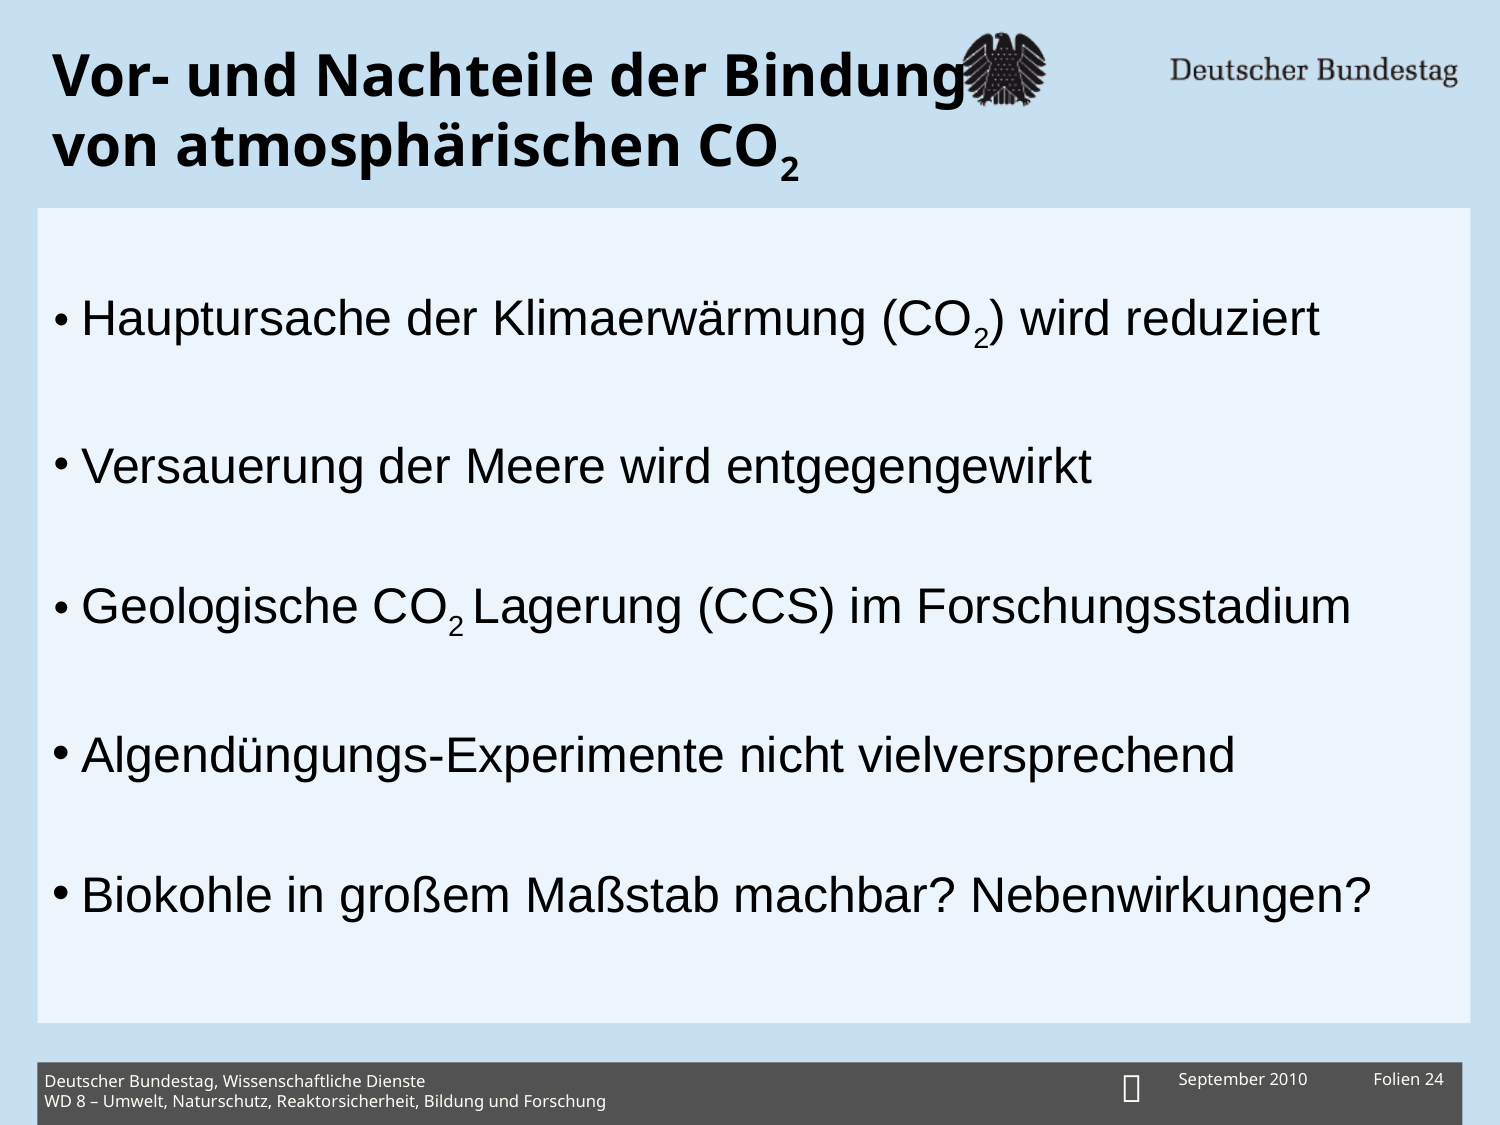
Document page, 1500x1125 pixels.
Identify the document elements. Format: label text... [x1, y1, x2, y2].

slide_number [1163, 1060, 1316, 1095]
slide_number Folien 24 [1316, 1060, 1460, 1095]
footer Deutscher Bundestag, Wissenschaftliche Dienste WD 8 – Umwelt, Naturschutz, Reaktorsicherheit, Bildung und Forschung [29, 1063, 692, 1120]
title Vor- und Nachteile der Bindung von atmosphärischen CO2 [37, 30, 1117, 197]
list Hauptursache der Klimaerwärmung (CO2) wird reduziert Versauerung der Meere wird entgegengewirkt Geologische CO2 Lagerung (CCS) im Forschungsstadium Algendüngungs-Experimente nicht vielversprechend Biokohle in großem Maßstab machbar? Nebenwirkungen? [37, 207, 1471, 1024]
picture [920, 11, 1500, 128]
